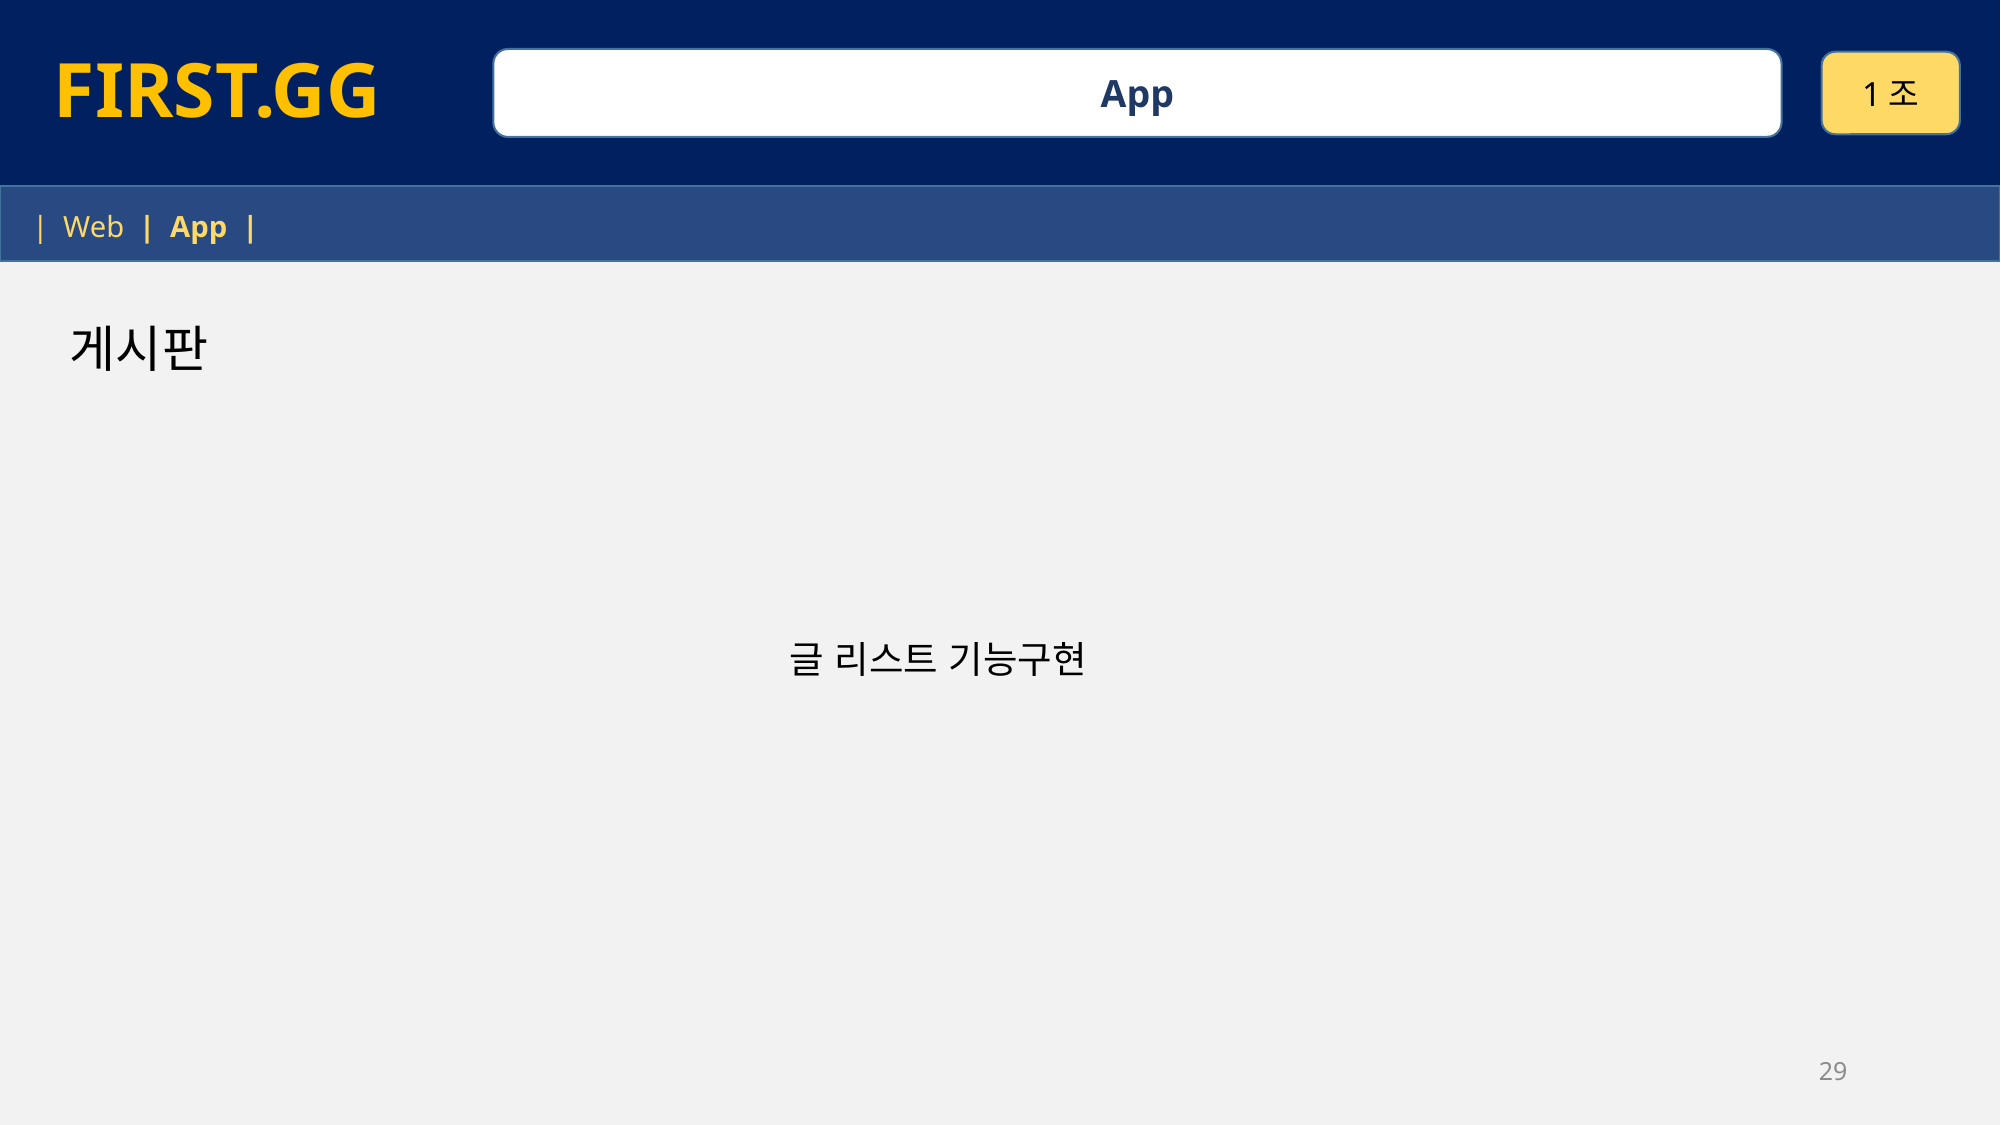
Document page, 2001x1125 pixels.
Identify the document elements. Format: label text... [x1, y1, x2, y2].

text_box 글 리스트 기능구현 [774, 628, 1225, 689]
text_box 게시판 [62, 310, 305, 385]
text_box FIRST.GG [0, 0, 2000, 185]
text_box | Web | App | [0, 185, 2000, 262]
slide_number 29 [1412, 1042, 1863, 1103]
text_box 1조 [1820, 50, 1961, 136]
text_box App [492, 47, 1783, 138]
